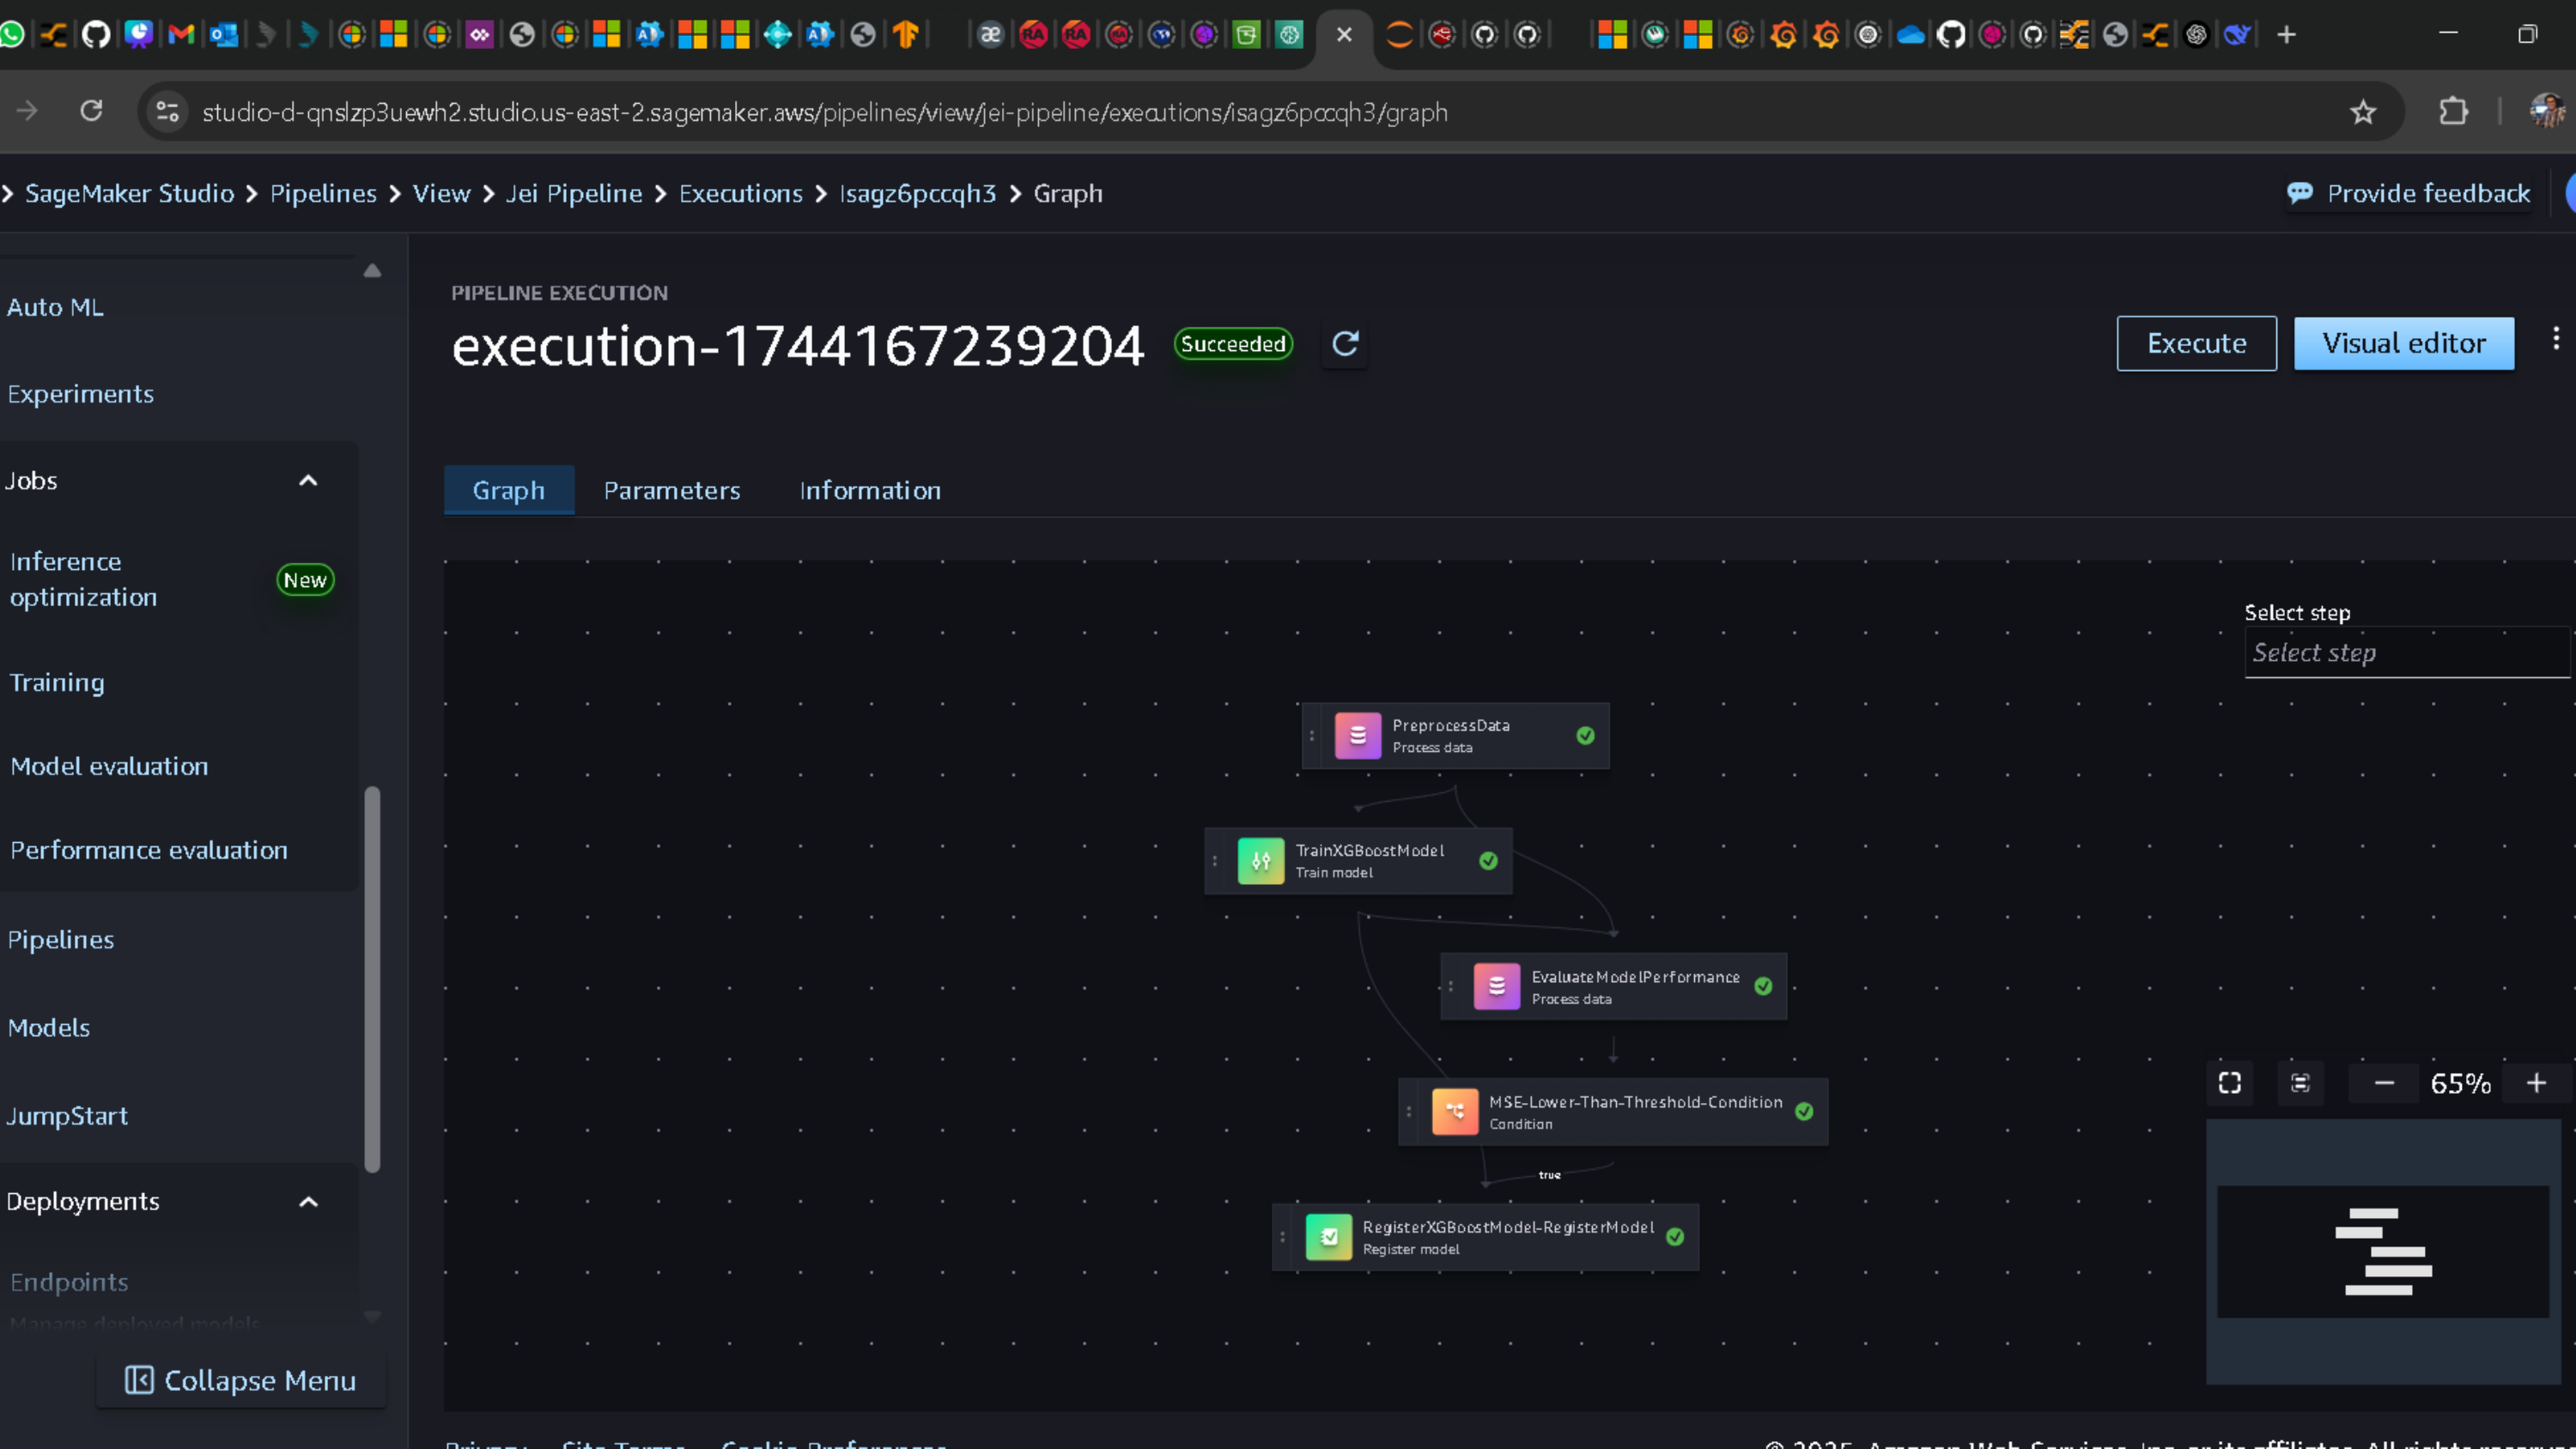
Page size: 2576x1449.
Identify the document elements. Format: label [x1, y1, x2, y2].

text_box [0, 0, 2576, 1449]
